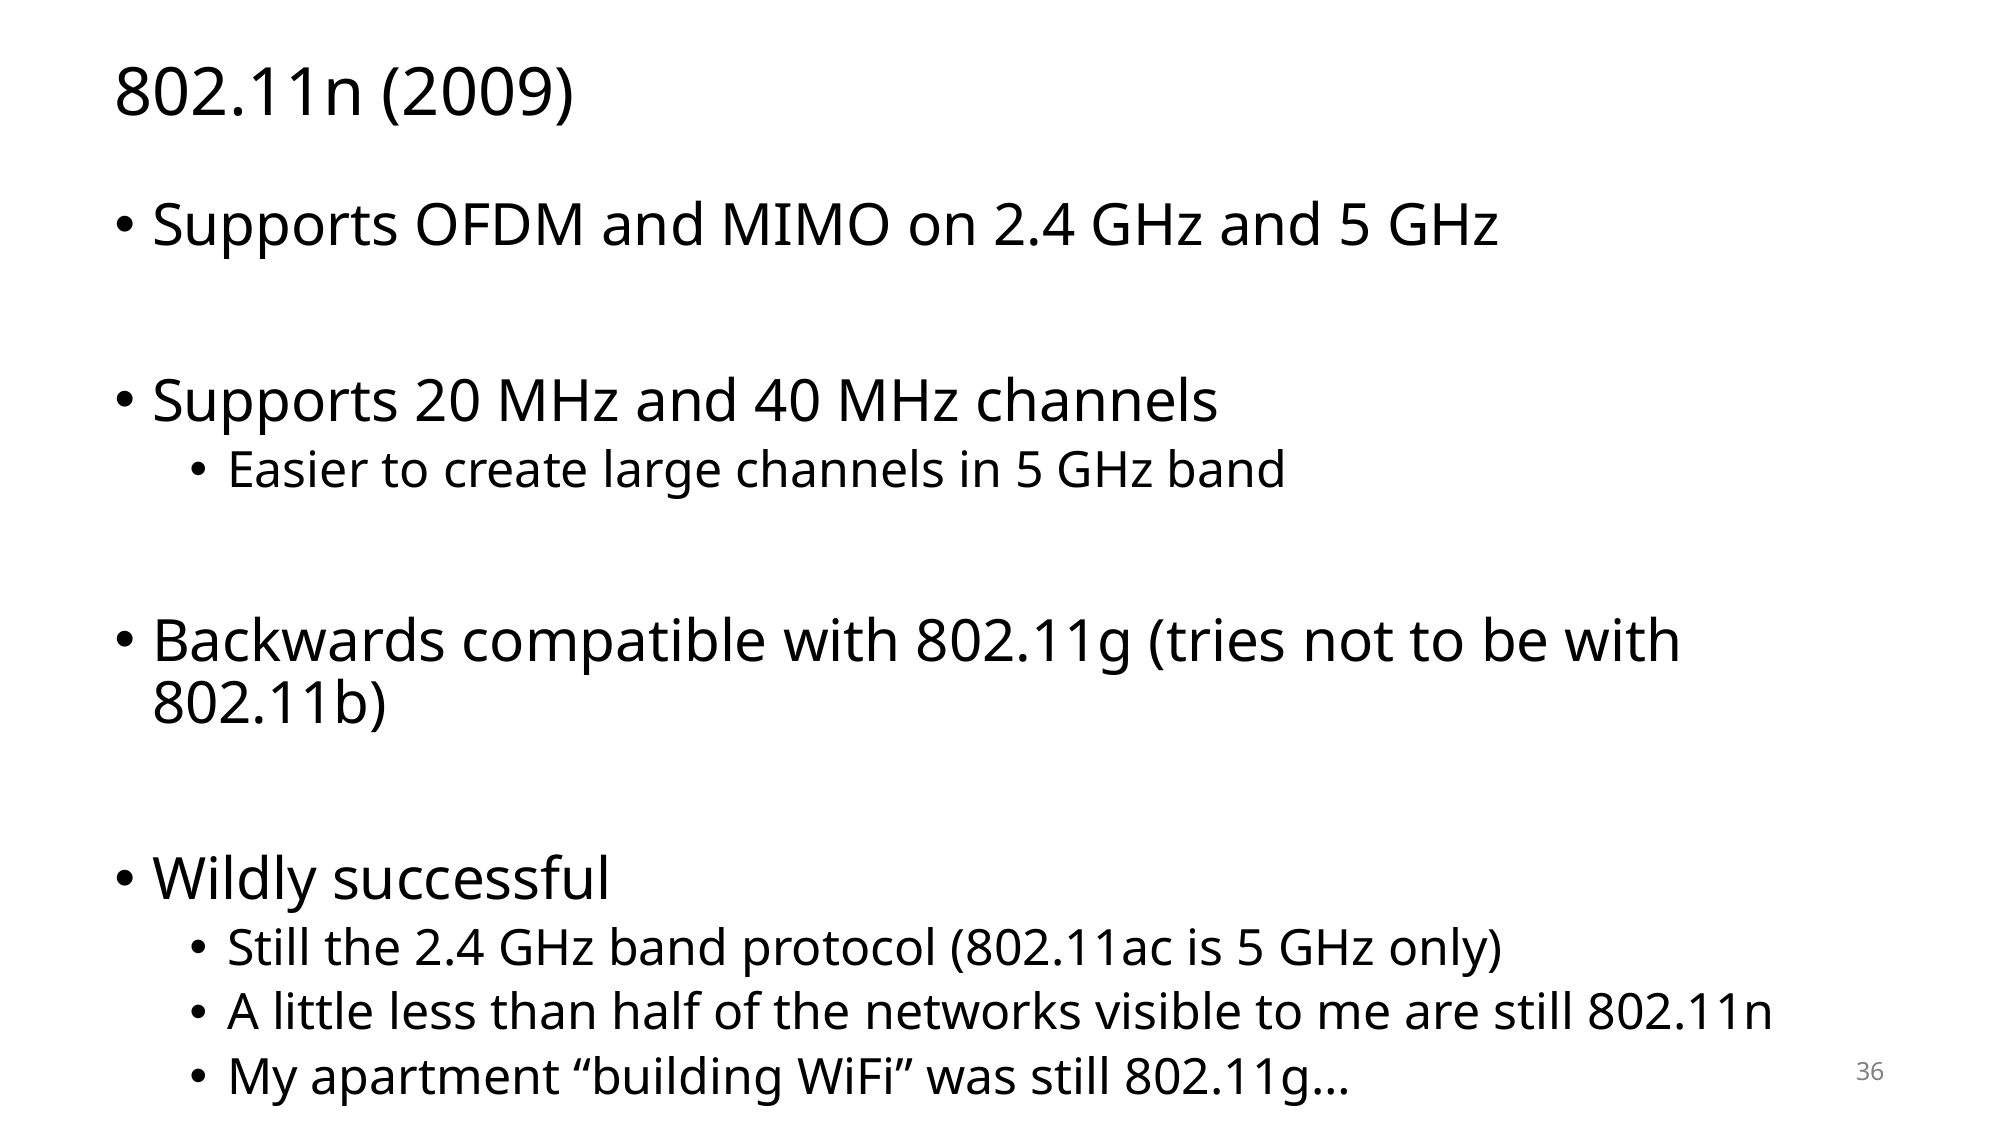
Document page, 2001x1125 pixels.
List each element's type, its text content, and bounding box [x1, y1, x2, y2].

list Supports OFDM and MIMO on 2.4 GHz and 5 GHz Supports 20 MHz and 40 MHz channels Easier to create large channels in 5 GHz band Backwards compatible with 802.11g (tries not to be with 802.11b) Wildly successful Still the 2.4 GHz band protocol (802.11ac is 5 GHz only) A little less than half of the networks visible to me are still 802.11n My apartment “building WiFi” was still 802.11g… [99, 187, 1900, 1013]
title 802.11n (2009) [99, 37, 1900, 150]
slide_number 36 [1749, 1042, 1900, 1103]
